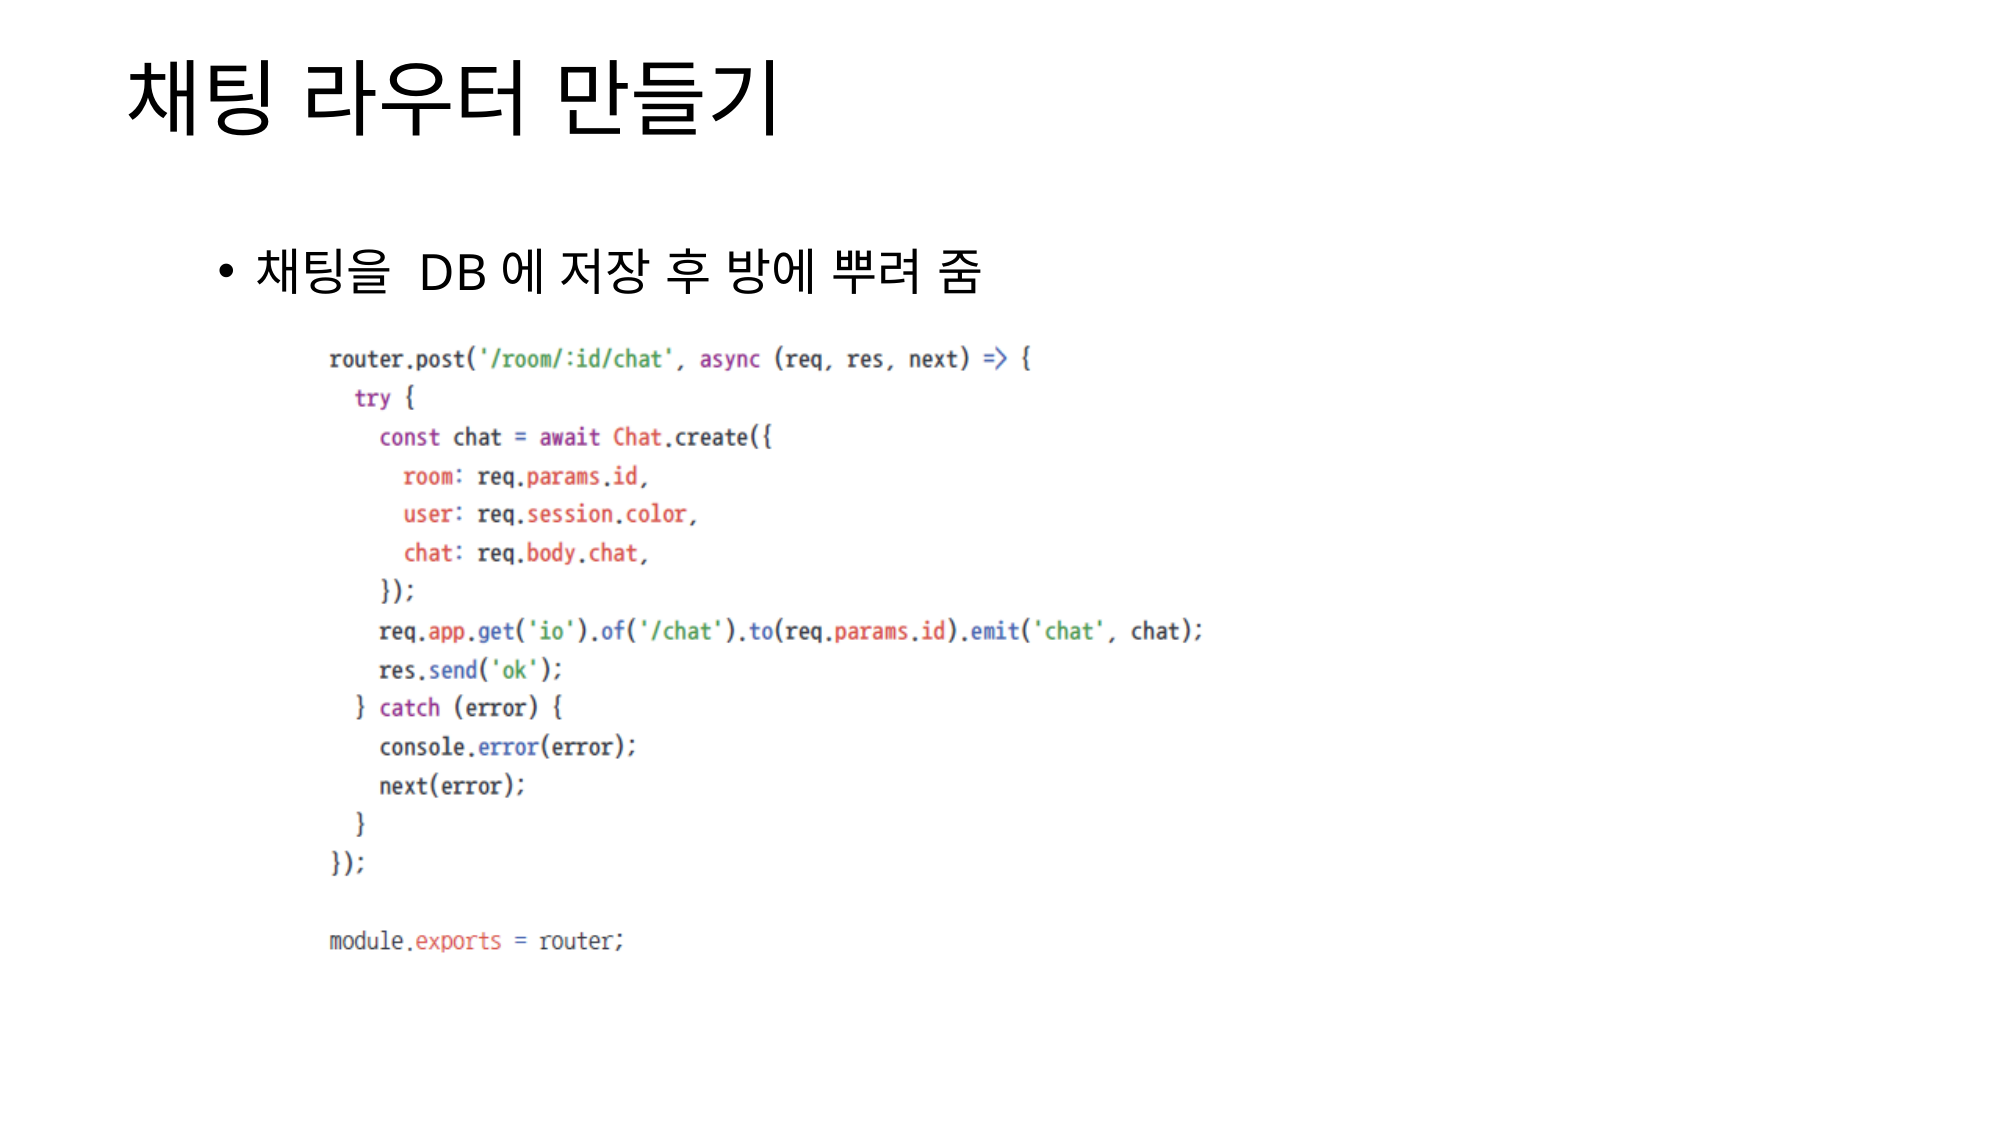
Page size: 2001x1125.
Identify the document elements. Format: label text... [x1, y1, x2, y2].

picture [307, 338, 1207, 959]
text_box 채팅 라우터 만들기 [110, 50, 1836, 268]
text_box 채팅을 DB에 저장 후 방에 뿌려 줌 [202, 239, 1552, 959]
